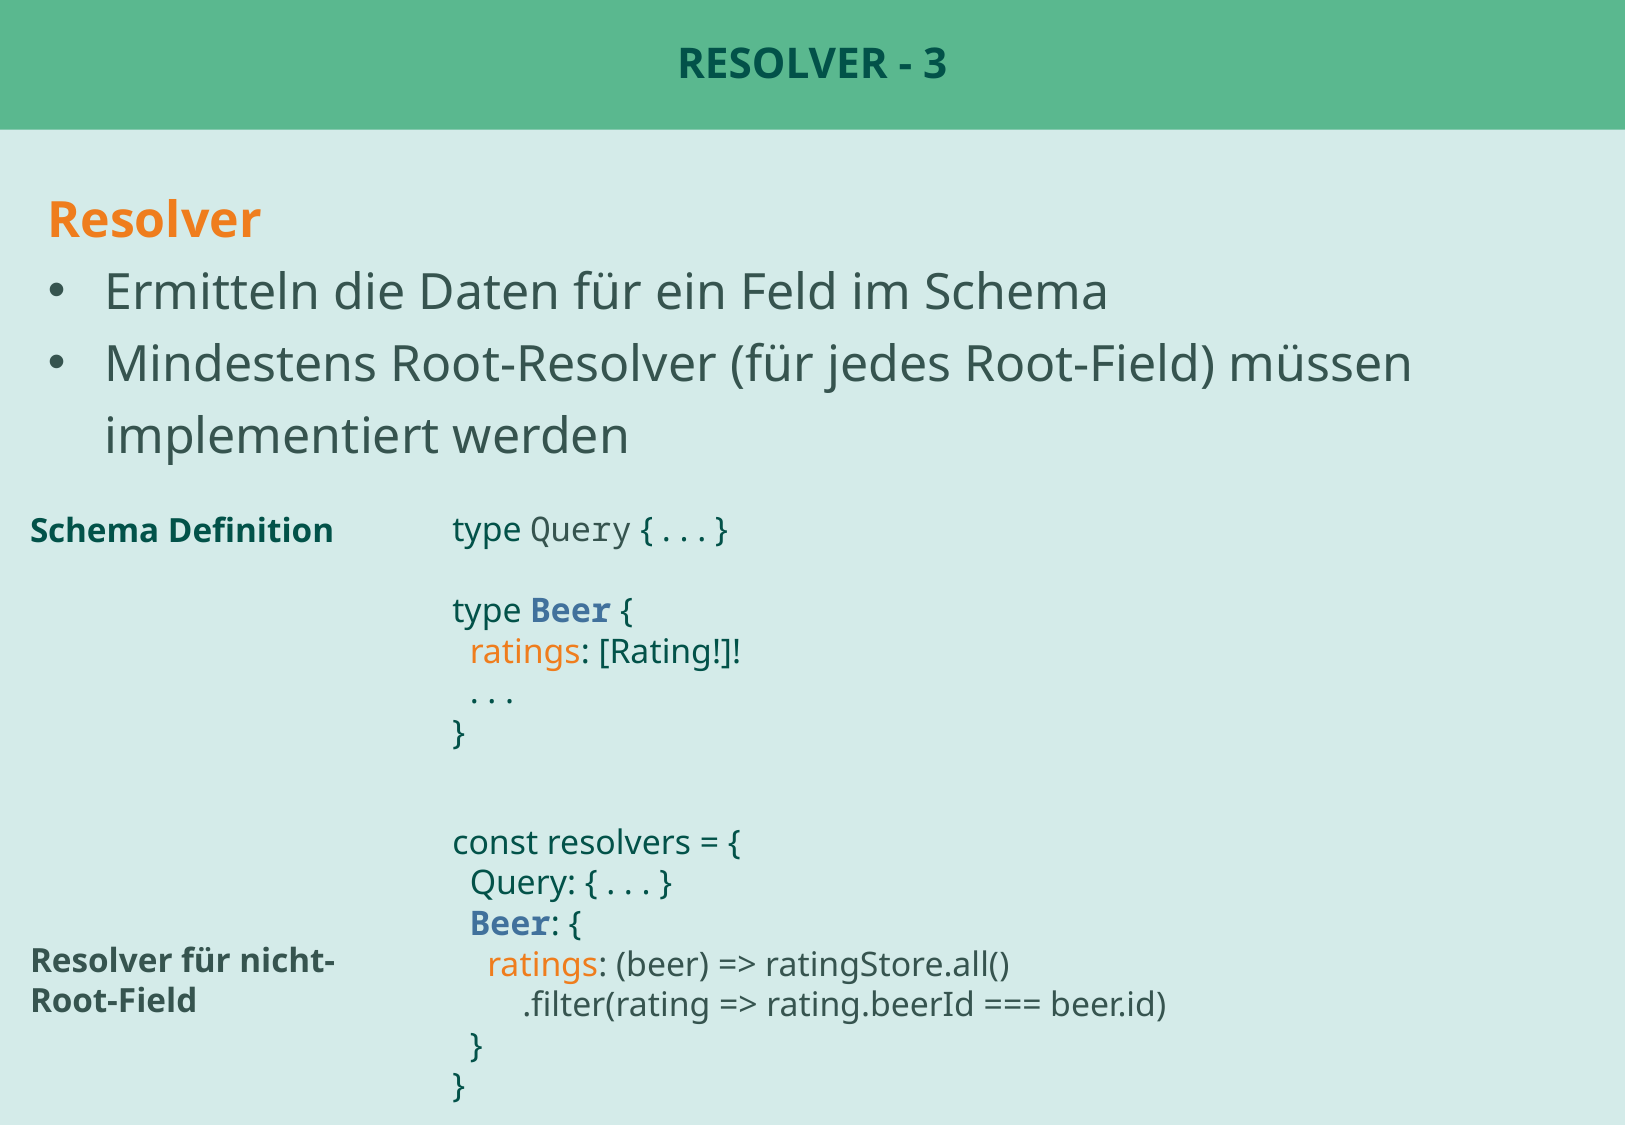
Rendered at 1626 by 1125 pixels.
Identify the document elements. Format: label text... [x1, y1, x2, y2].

text_box const resolvers = { Query: { . . . } Beer: { ratings: (beer) => ratingStore.all() .filter(rating => rating.beerId === beer.id) } } [452, 833, 1555, 1105]
text_box type Query { . . . } type Beer { ratings: [Rating!]! . . . } [452, 507, 1555, 833]
title Resolver - 3 [0, 0, 1625, 130]
text_box Schema Definition [15, 501, 416, 557]
text_box Resolver Ermitteln die Daten für ein Feld im Schema Mindestens Root-Resolver (für jedes Root-Field) müssen implementiert werden [33, 168, 1592, 471]
text_box Resolver für nicht-Root-Field [15, 932, 416, 1027]
